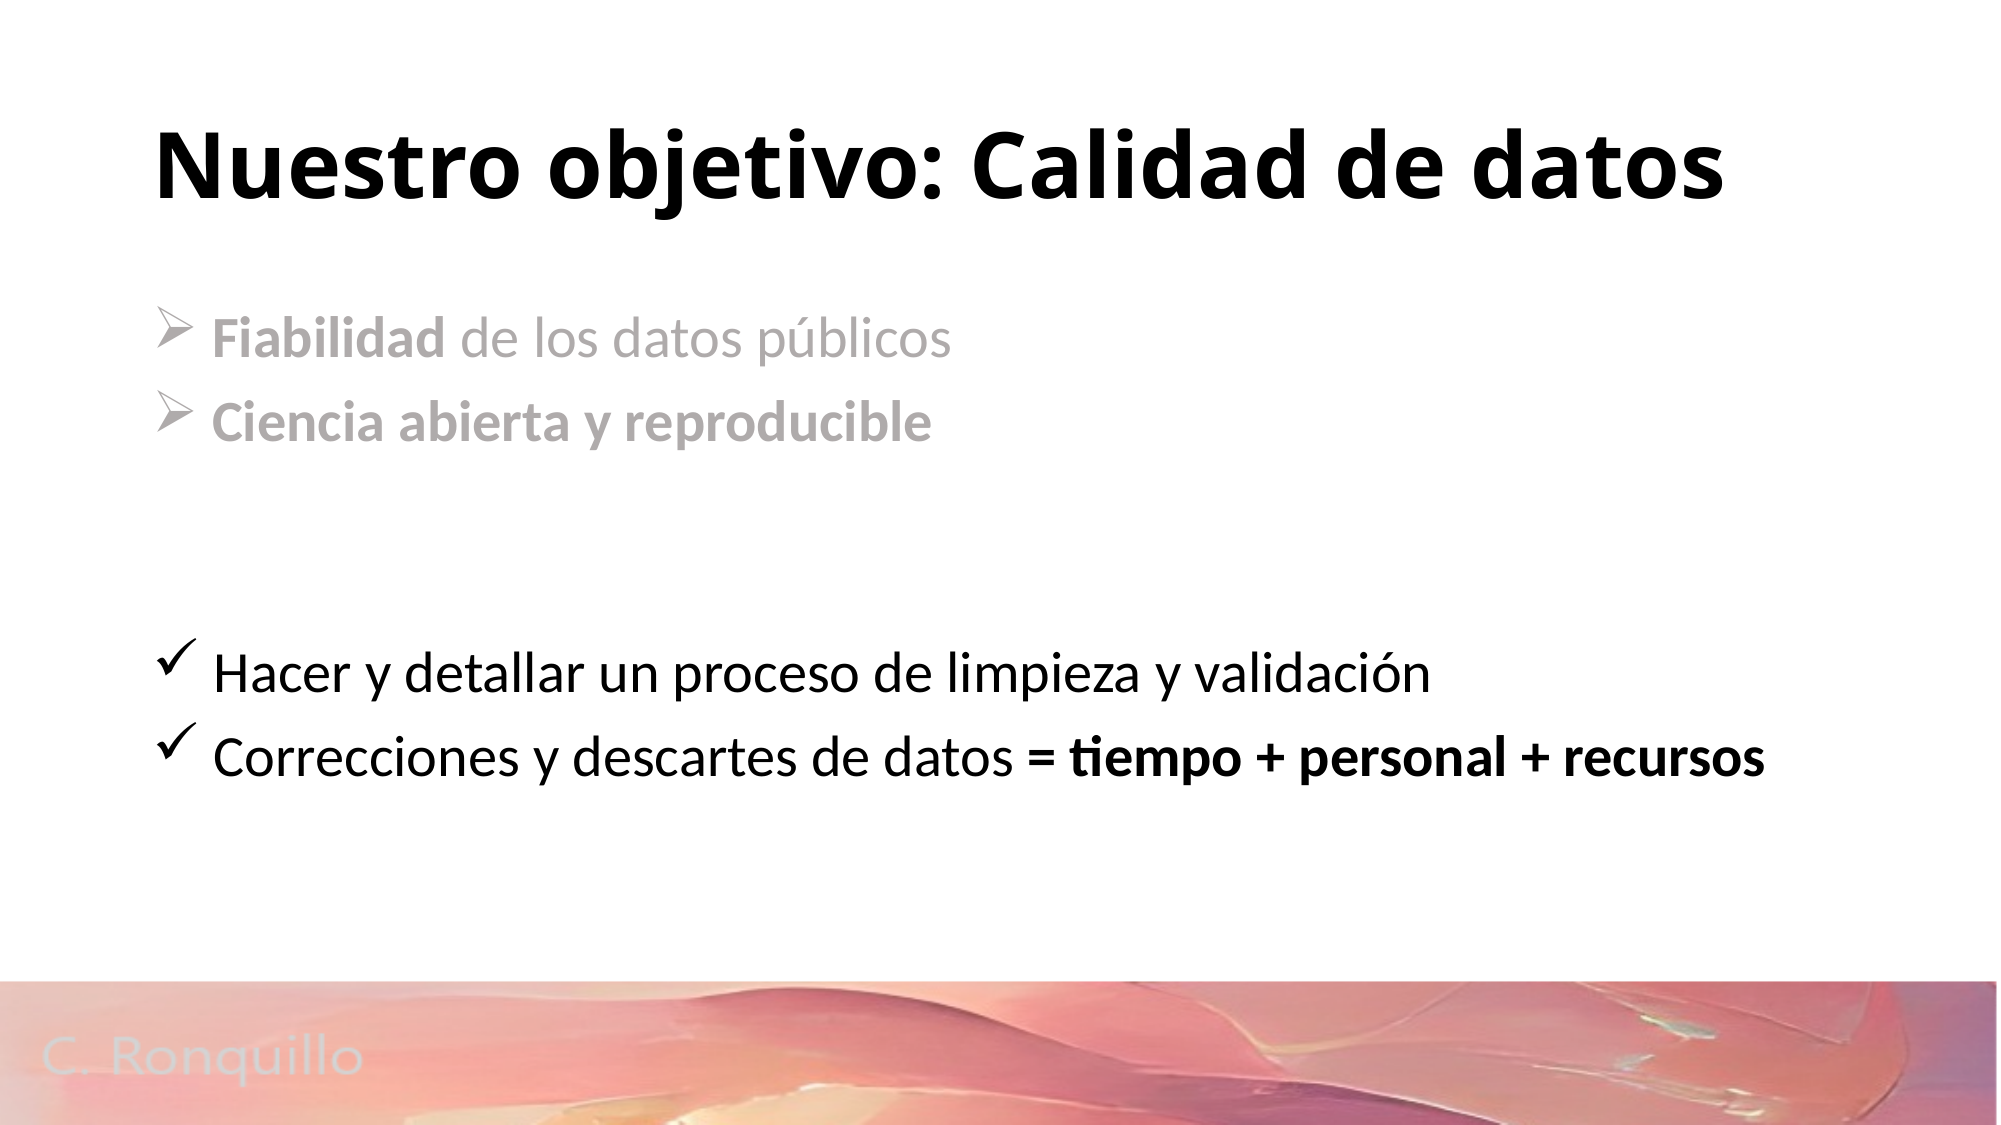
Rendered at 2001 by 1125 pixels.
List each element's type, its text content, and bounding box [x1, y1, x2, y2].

table_cell [0, 0, 2000, 1125]
title Nuestro objetivo: Calidad de datos [137, 59, 1863, 278]
list Fiabilidad de los datos públicos Ciencia abierta y reproducible Hacer y detallar un proceso de limpieza y validación Correcciones y descartes de datos = tiempo + personal + recursos [137, 299, 1863, 1014]
